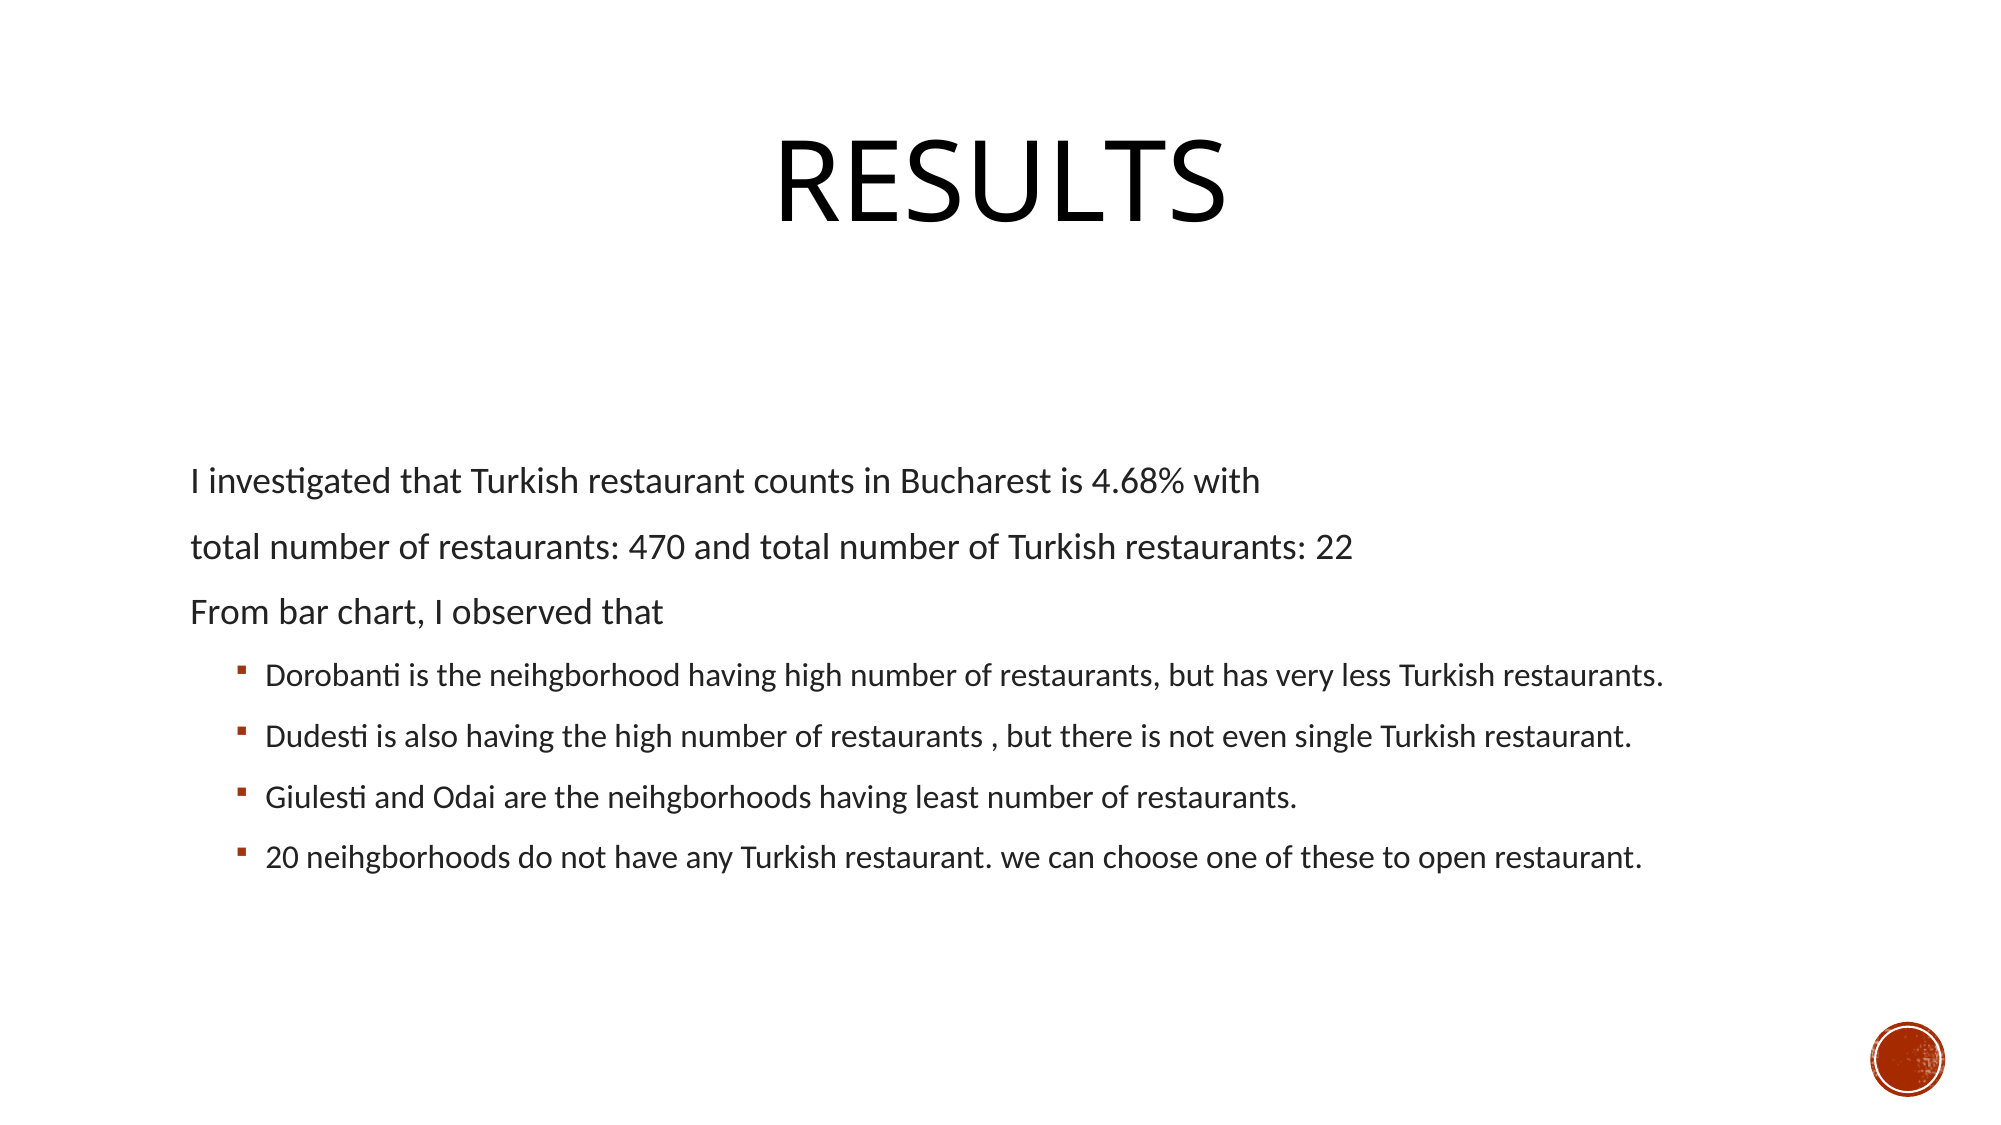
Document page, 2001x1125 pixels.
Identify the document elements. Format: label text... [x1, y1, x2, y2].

title Results [175, 79, 1826, 291]
list I investigated that Turkish restaurant counts in Bucharest is 4.68% with total number of restaurants: 470 and total number of Turkish restaurants: 22 From bar chart, I observed that Dorobanti is the neihgborhood having high number of restaurants, but has very less Turkish restaurants. Dudesti is also having the high number of restaurants , but there is not even single Turkish restaurant. Giulesti and Odai are the neihgborhoods having least number of restaurants. 20 neihgborhoods do not have any Turkish restaurant. we can choose one of these to open restaurant. [175, 318, 1808, 1067]
